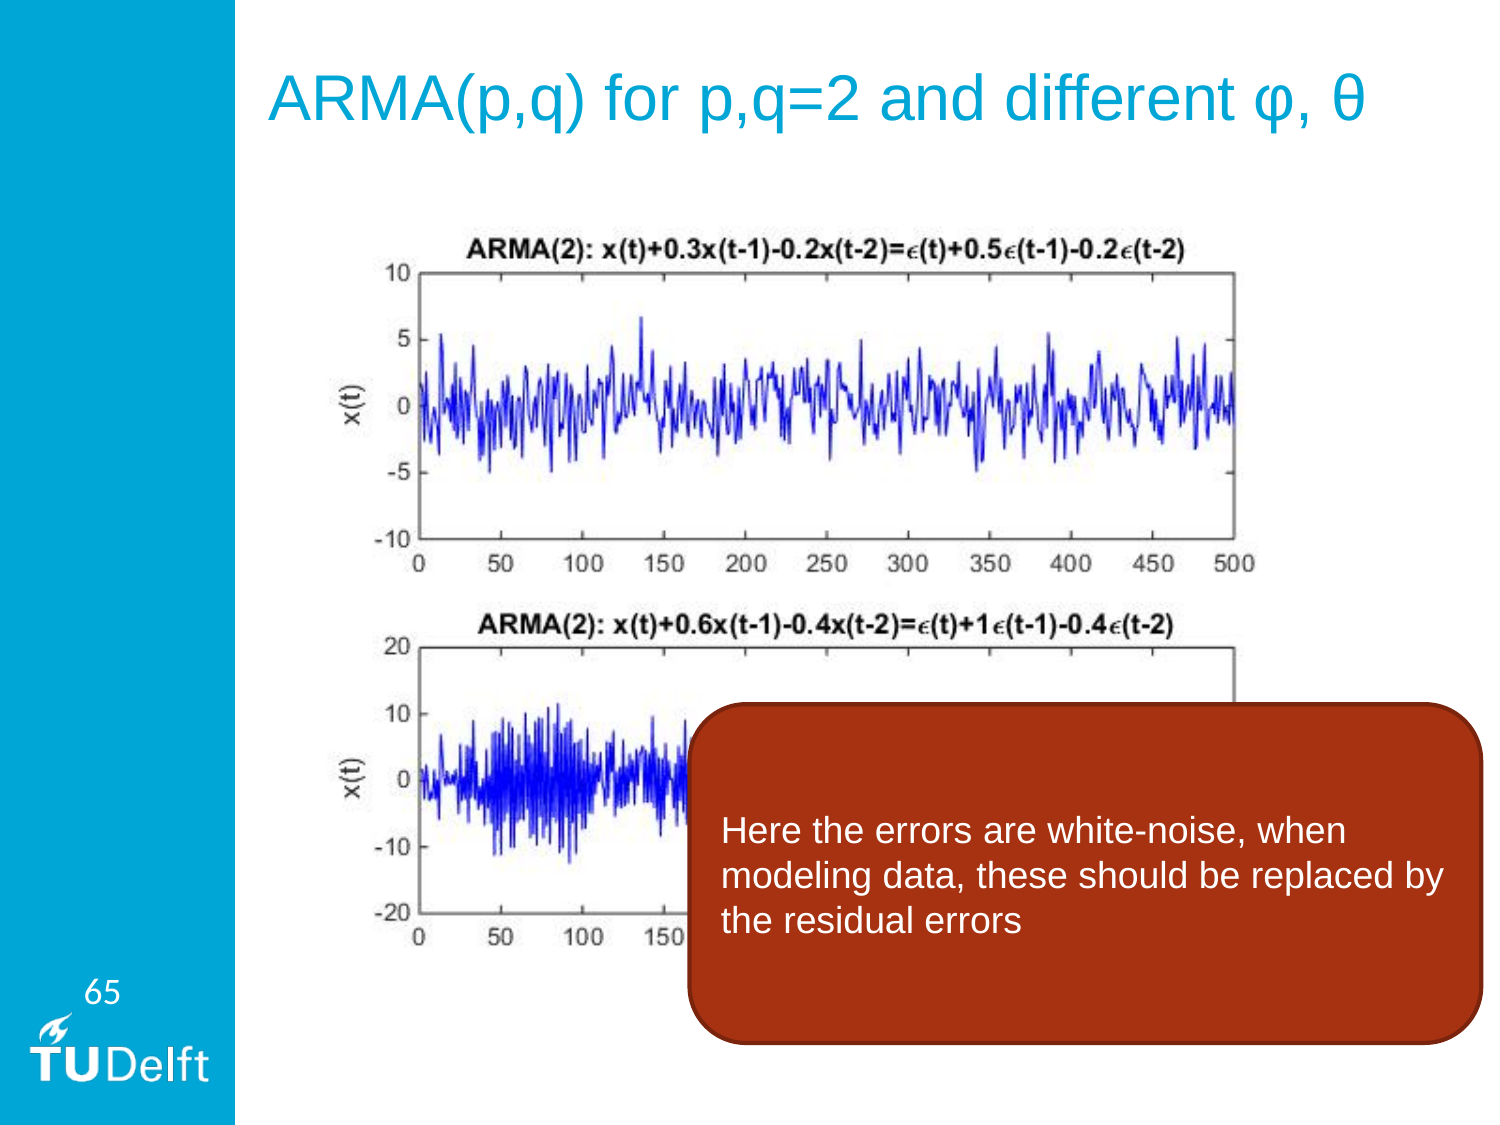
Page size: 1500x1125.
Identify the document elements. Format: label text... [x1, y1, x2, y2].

text_box Here the errors are white-noise, when modeling data, these should be replaced by the residual errors [695, 702, 1484, 1046]
title ARMA(p,q) for p,q=2 and different φ, θ [268, 55, 1423, 231]
picture [282, 212, 1334, 1001]
